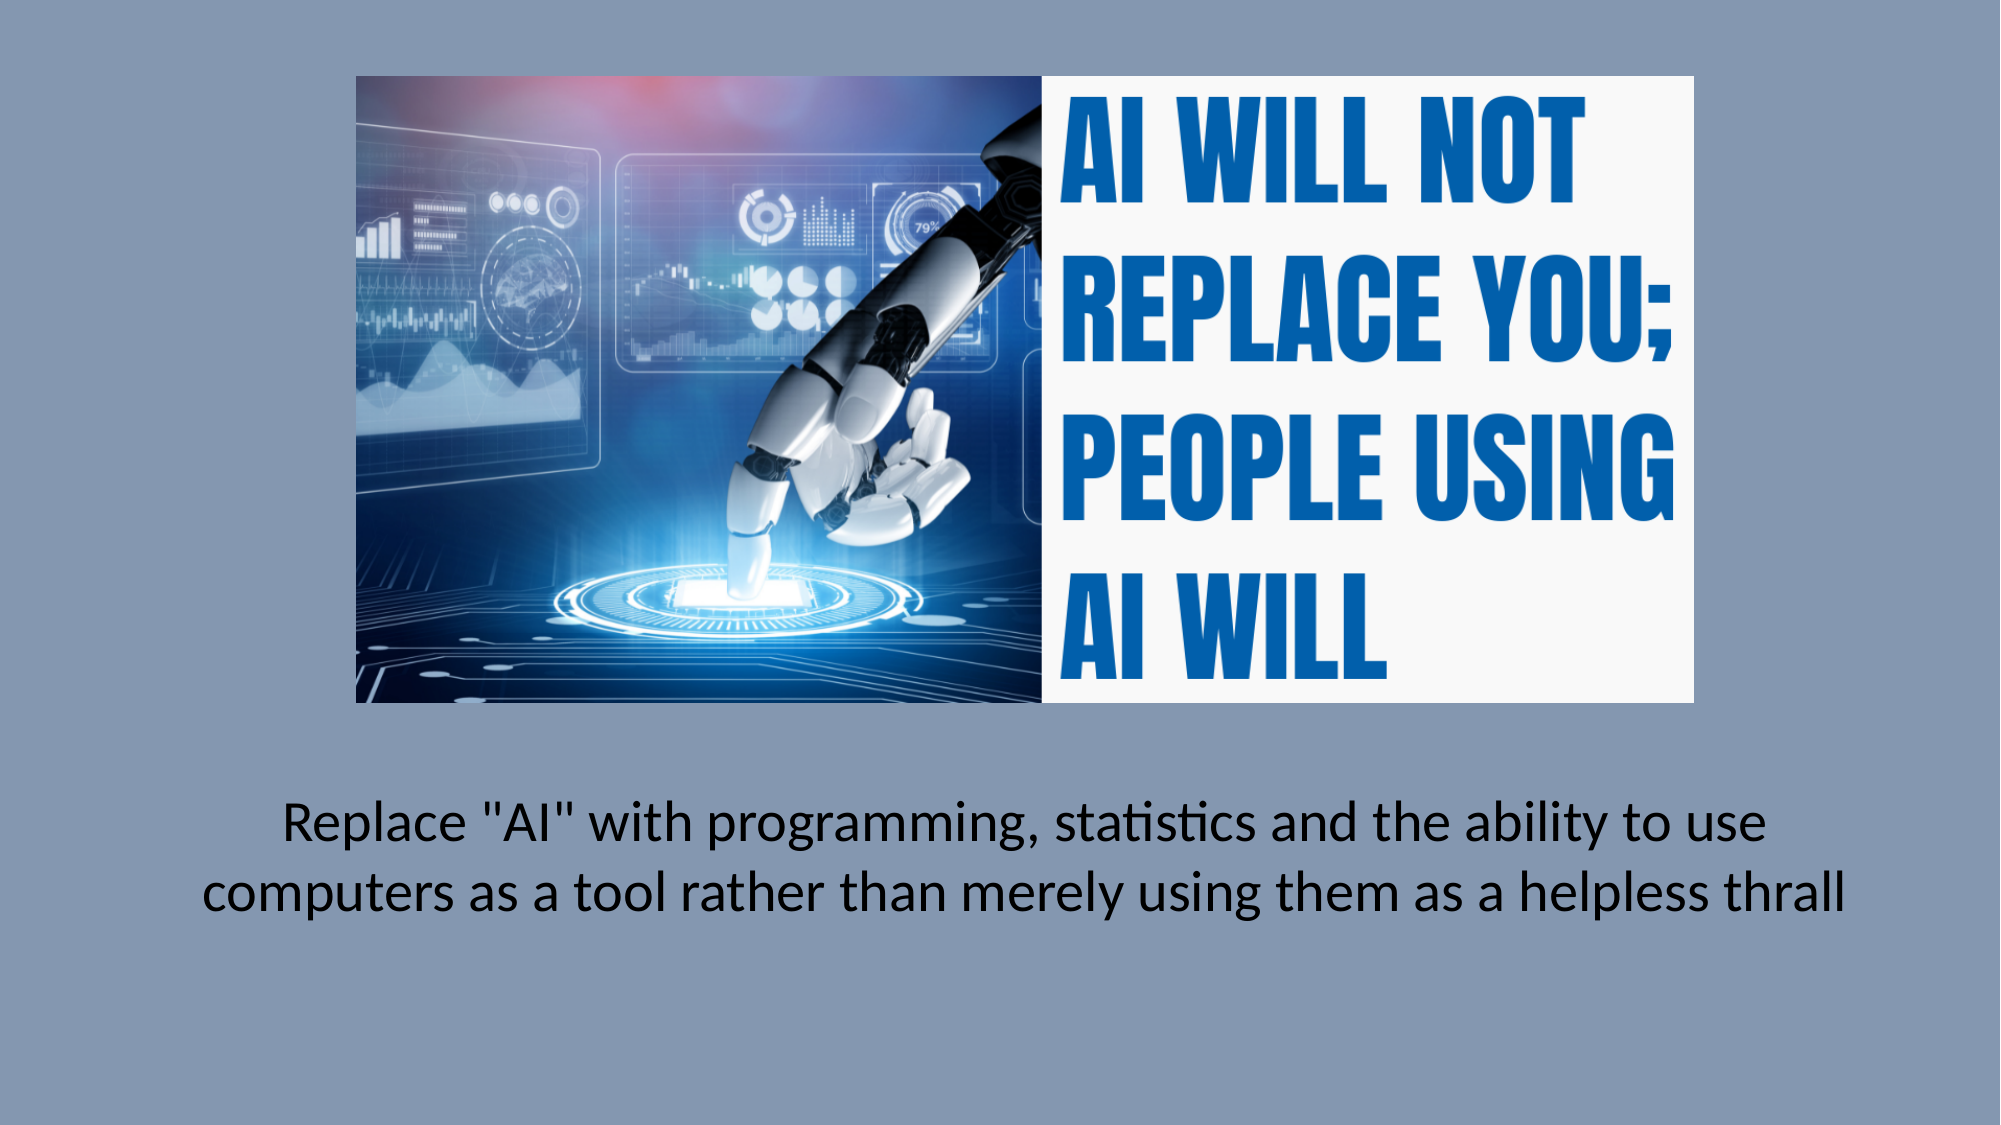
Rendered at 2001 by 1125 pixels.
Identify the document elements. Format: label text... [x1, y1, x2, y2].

picture [356, 76, 1694, 703]
text_box Replace "AI" with programming, statistics and the ability to use computers as a tool rather than merely using them as a helpless thrall [141, 775, 1910, 931]
